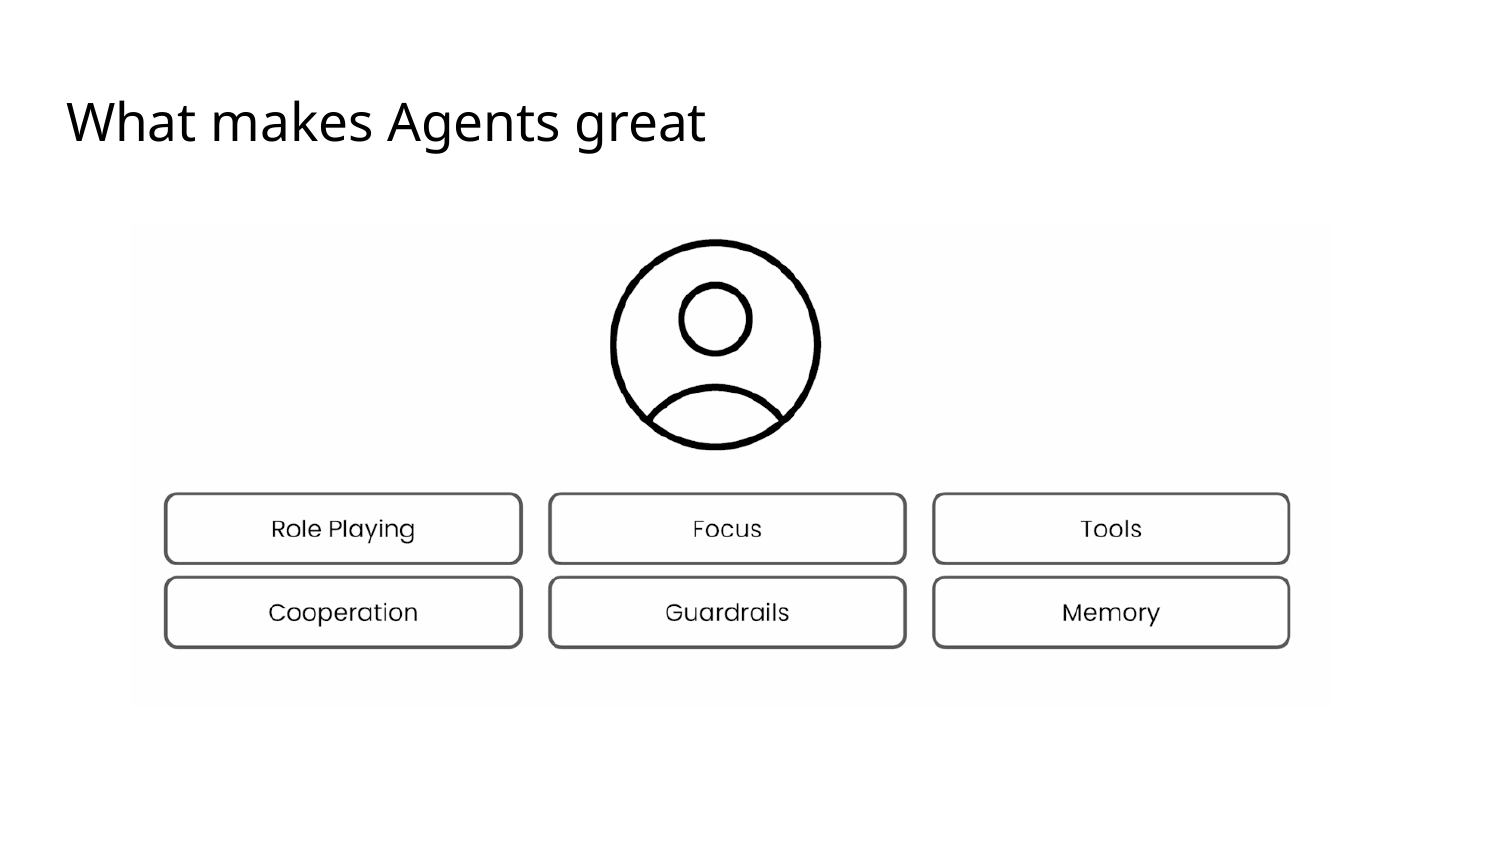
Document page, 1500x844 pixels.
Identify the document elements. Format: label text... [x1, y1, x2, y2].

picture [131, 223, 1331, 707]
title What makes Agents great [51, 72, 1449, 167]
